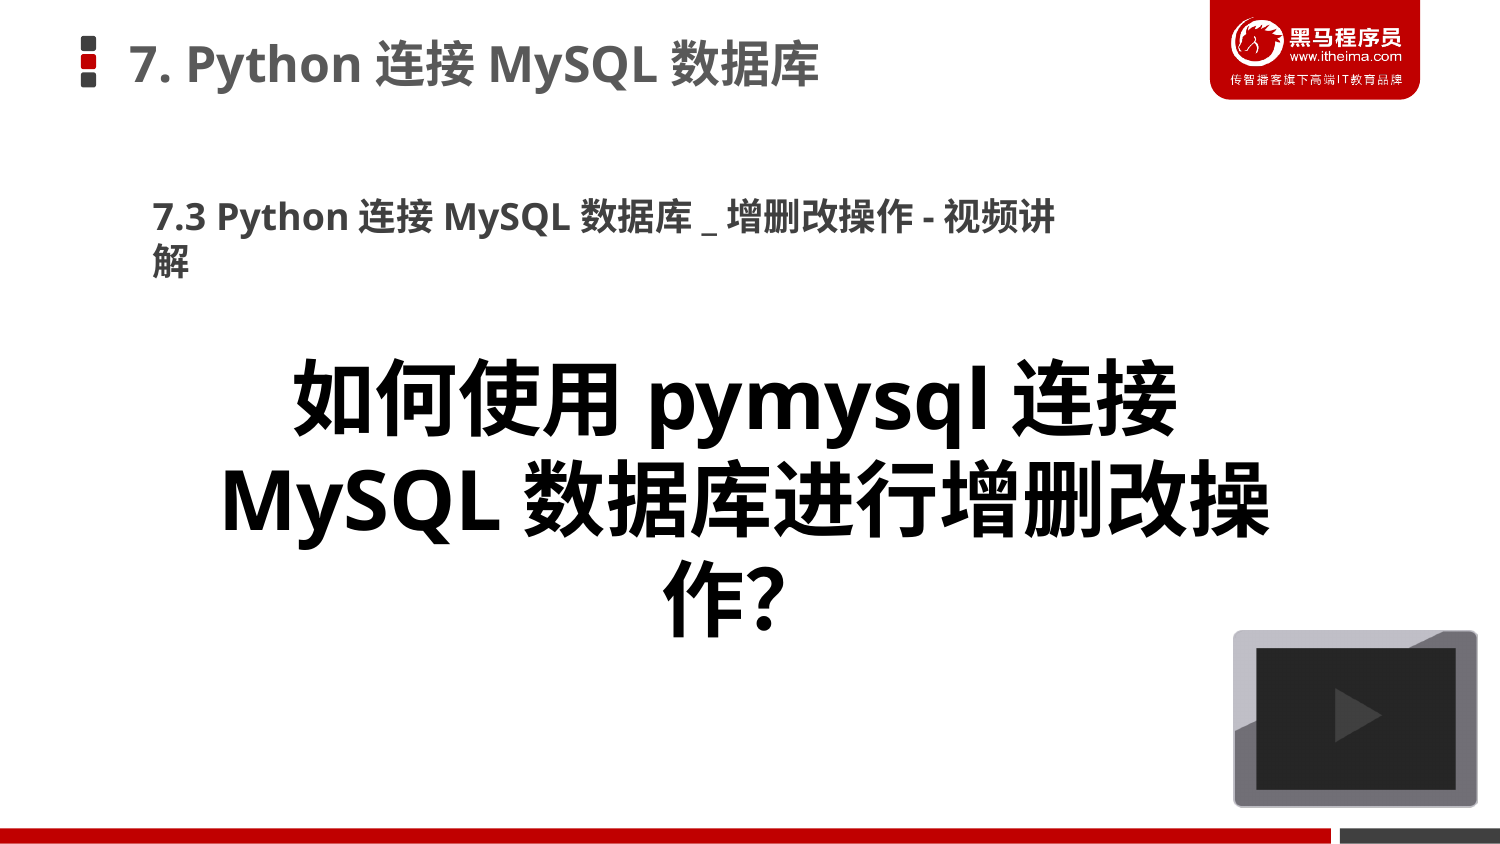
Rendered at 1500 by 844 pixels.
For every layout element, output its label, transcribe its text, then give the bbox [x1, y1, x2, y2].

text_box 7.3 Python连接MySQL数据库_增删改操作-视频讲解 [138, 185, 1093, 291]
text_box 如何使用pymysql连接MySQL数据库进行增删改操作？ [137, 339, 1353, 655]
picture [1212, 8, 1421, 94]
text_box 7. Python连接MySQL数据库 [118, 0, 1002, 133]
picture [1232, 630, 1478, 809]
